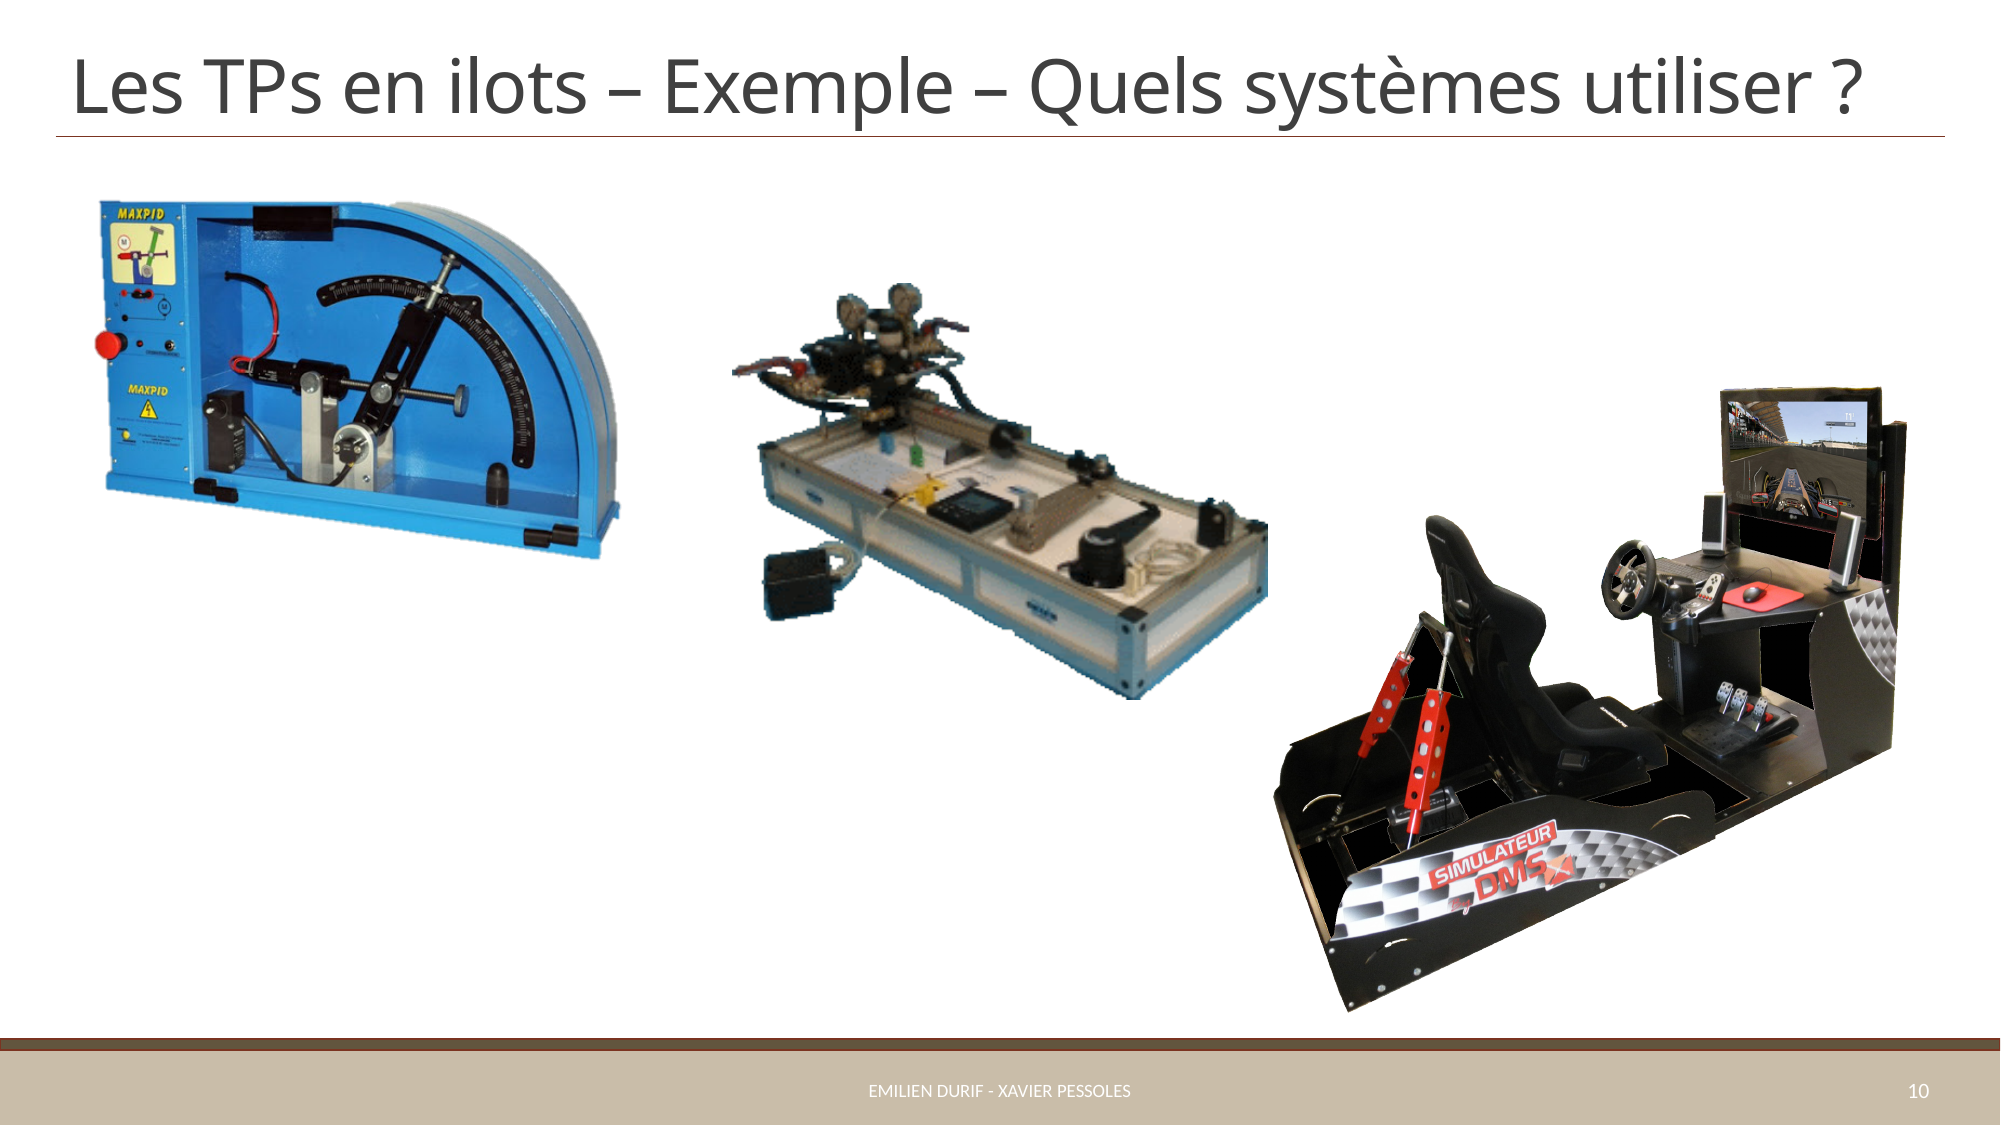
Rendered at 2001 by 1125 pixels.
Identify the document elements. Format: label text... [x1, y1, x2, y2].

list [731, 283, 1268, 700]
picture [1258, 369, 1923, 1029]
footer Emilien Durif - Xavier Pessoles [409, 1059, 1591, 1120]
title Les TPs en ilots – Exemple – Quels systèmes utiliser ? [55, 5, 1946, 137]
slide_number 10 [1709, 1059, 1945, 1120]
picture [76, 193, 631, 563]
